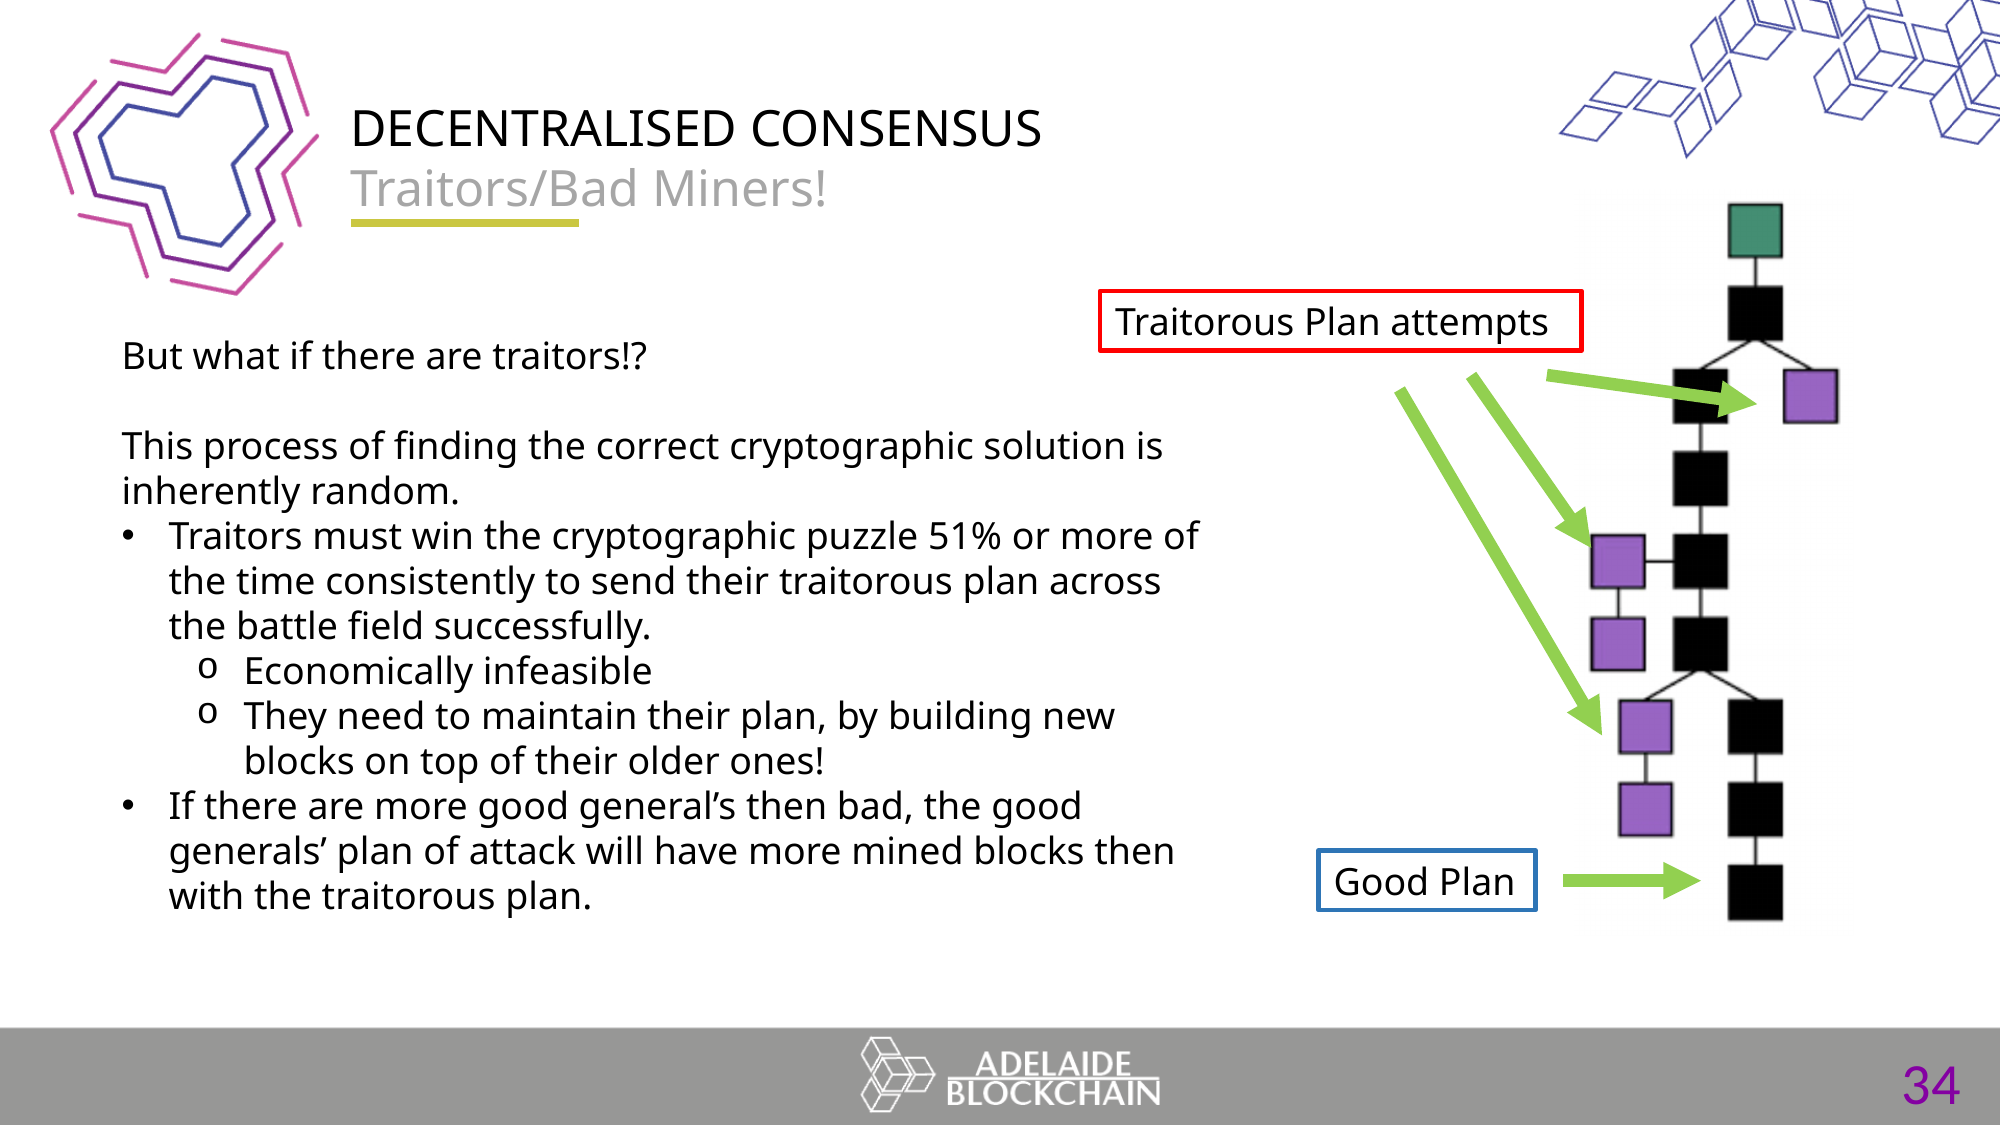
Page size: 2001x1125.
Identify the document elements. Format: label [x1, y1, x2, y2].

text_box [1399, 389, 1603, 736]
text_box [1546, 374, 1758, 405]
text_box [1471, 375, 1592, 389]
picture [0, 0, 2000, 1125]
